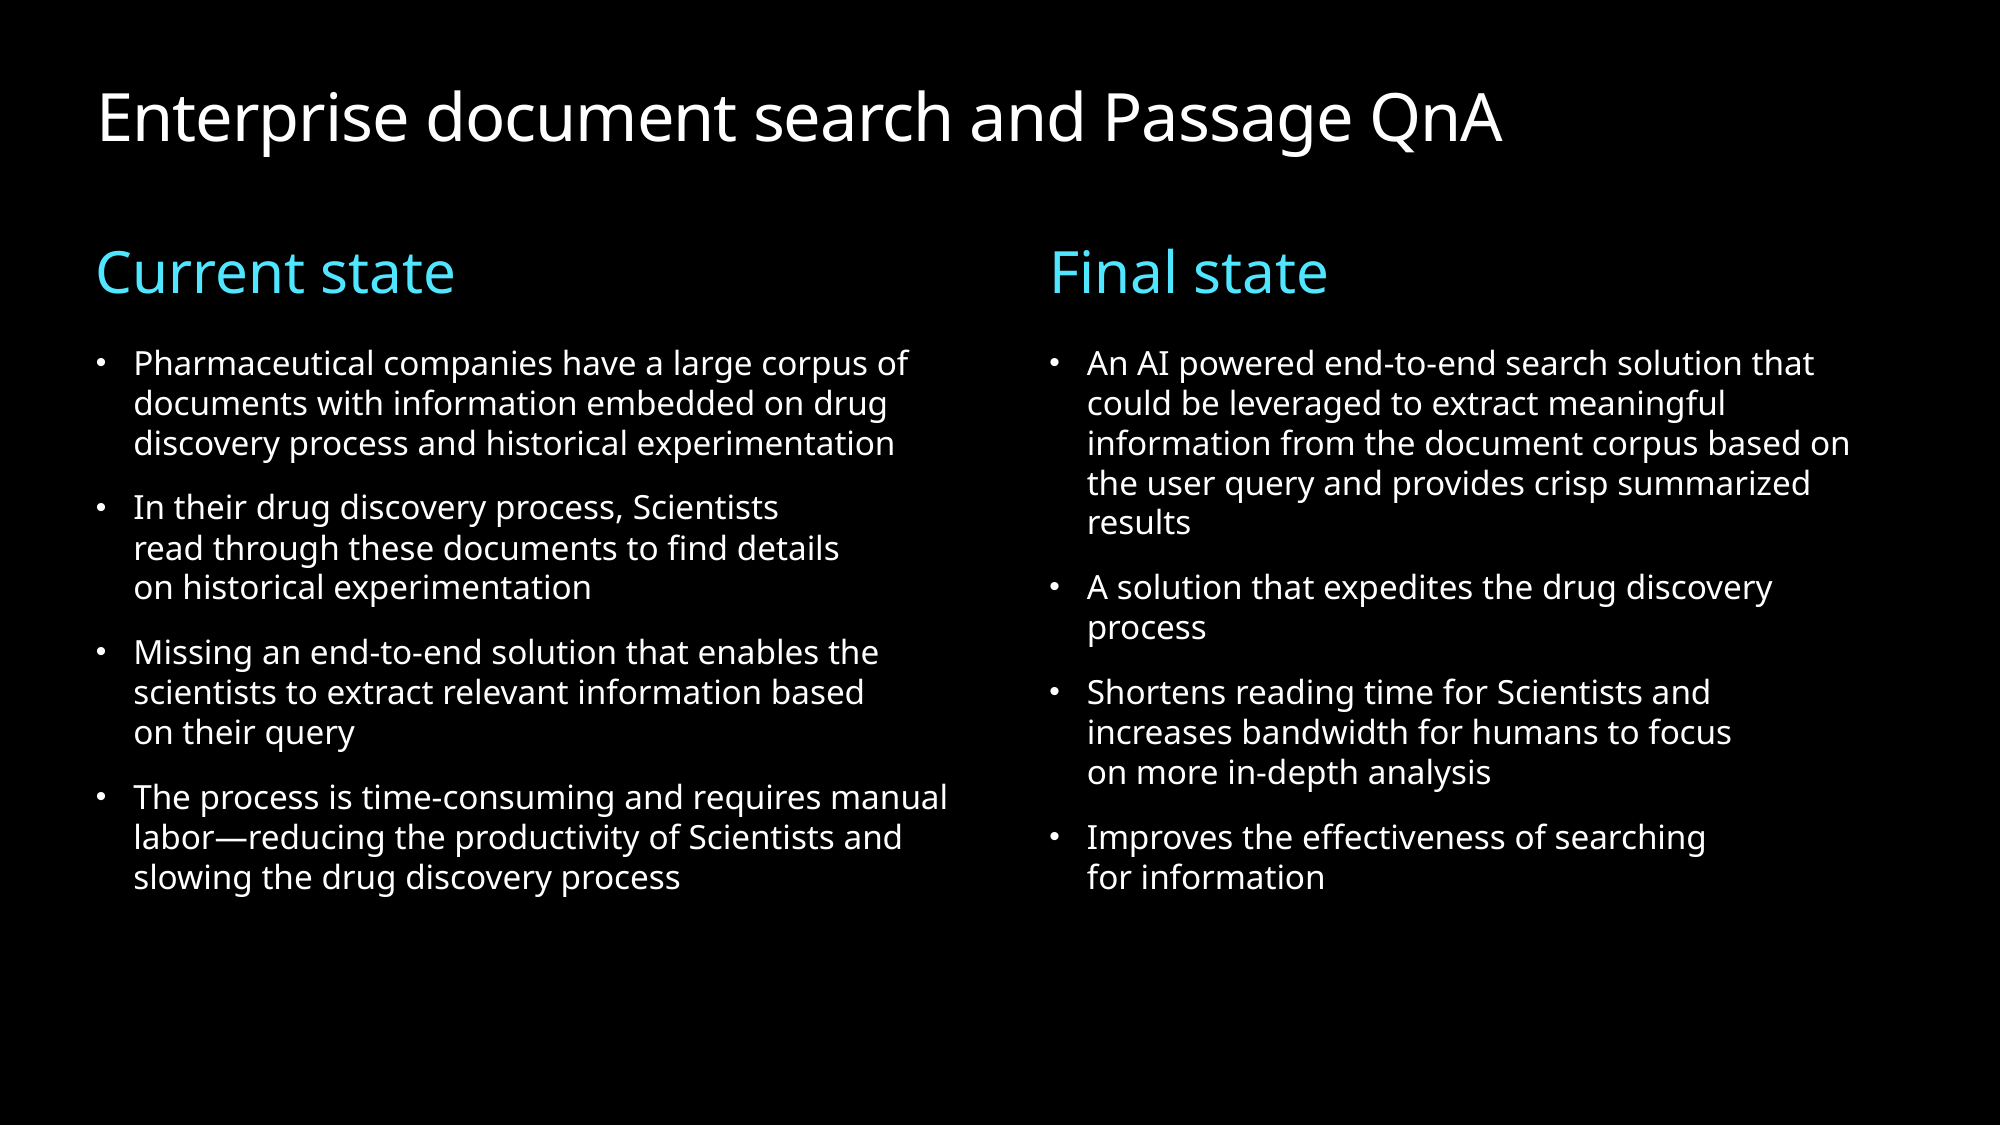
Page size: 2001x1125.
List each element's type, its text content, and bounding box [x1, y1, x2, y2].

list An AI powered end-to-end search solution that could be leveraged to extract meaningful information from the document corpus based on the user query and provides crisp summarized results A solution that expedites the drug discovery process Shortens reading time for Scientists and increases bandwidth for humans to focus on more in-depth analysis Improves the effectiveness of searching for information [1049, 341, 1906, 847]
list Pharmaceutical companies have a large corpus of documents with information embedded on drug discovery process and historical experimentation In their drug discovery process, Scientists read through these documents to find details on historical experimentation Missing an end-to-end solution that enables the scientists to extract relevant information based on their query The process is time-consuming and requires manual labor—reducing the productivity of Scientists and slowing the drug discovery process [95, 341, 953, 903]
list Final state [1049, 235, 1906, 307]
list Current state [95, 235, 953, 307]
title Enterprise document search and Passage QnA [96, 75, 1904, 263]
